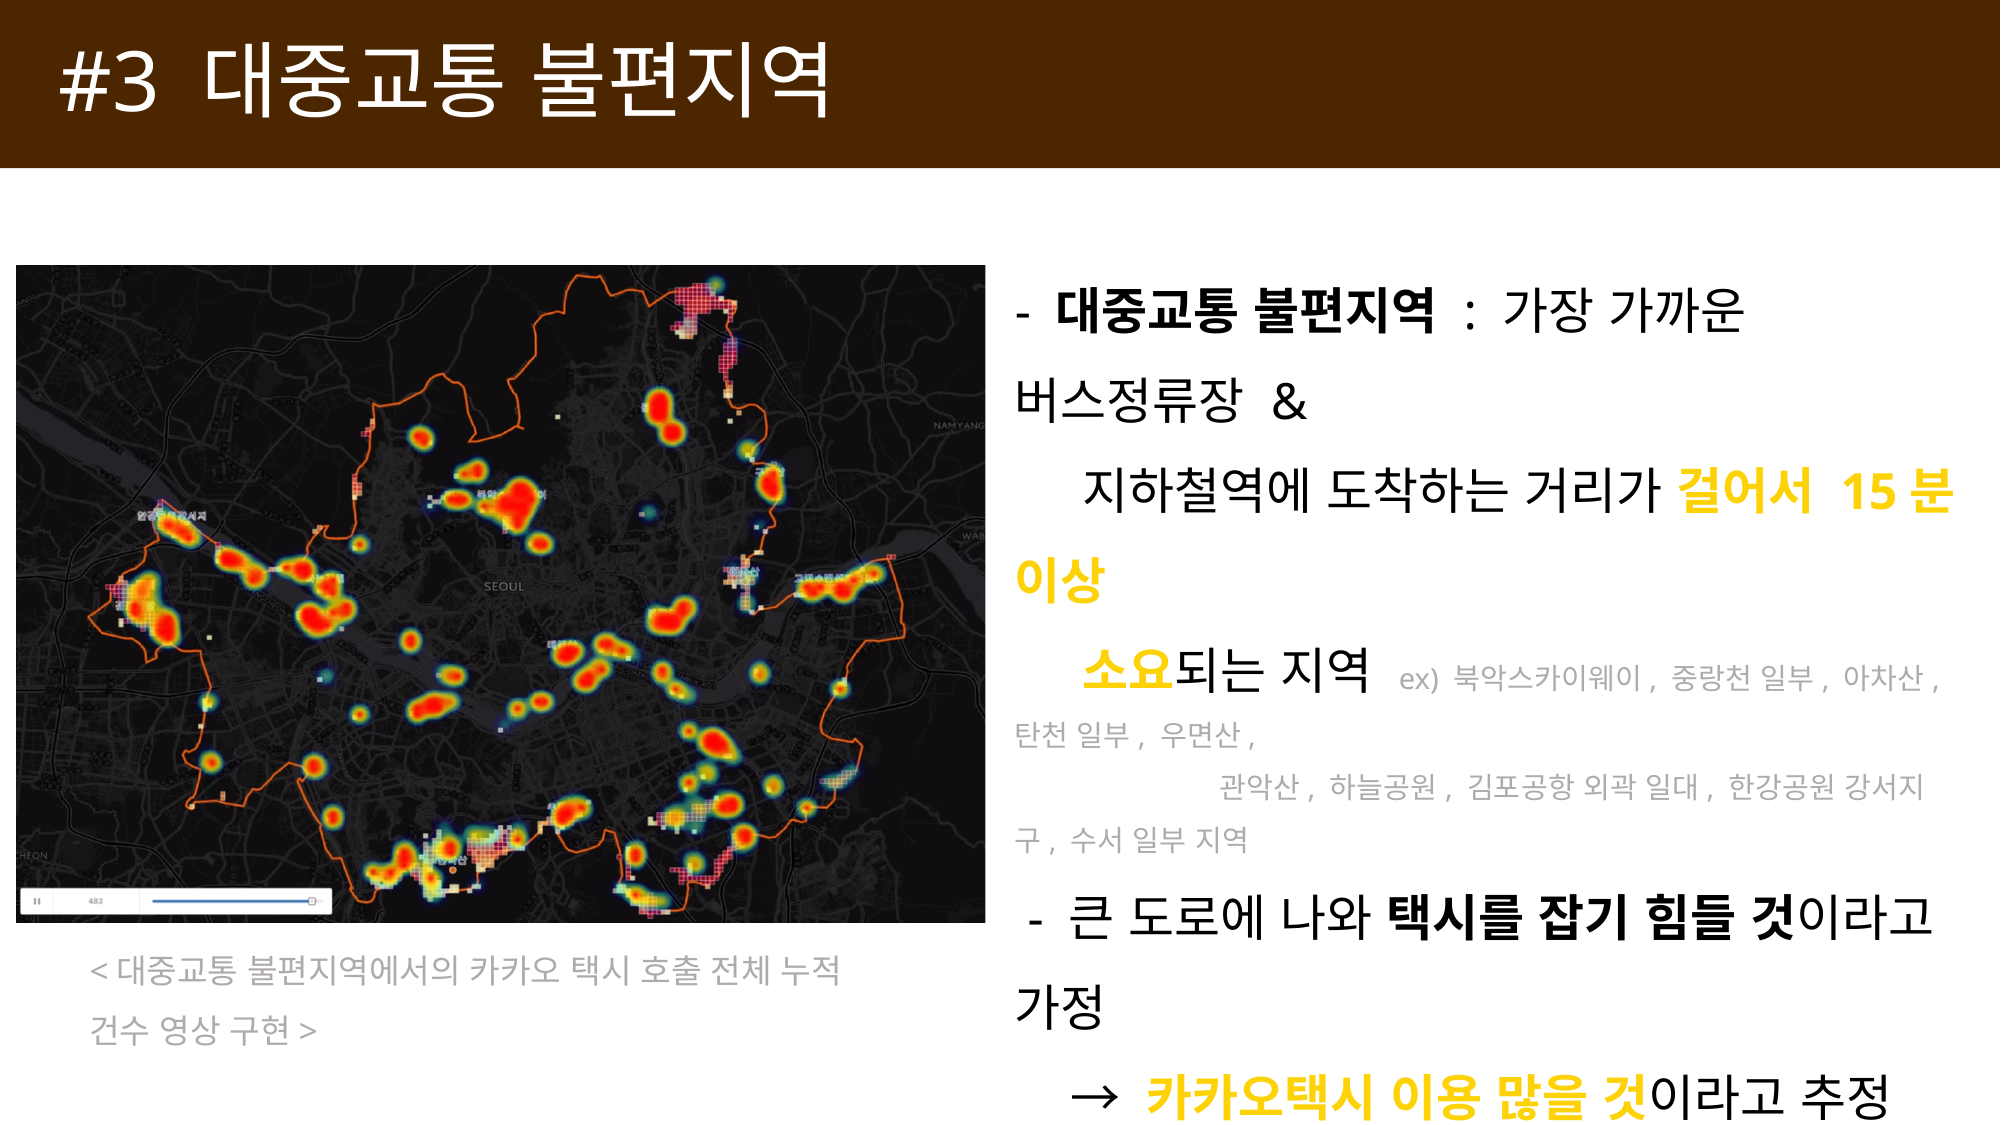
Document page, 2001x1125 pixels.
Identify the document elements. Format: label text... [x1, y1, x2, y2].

text_box - 대중교통 불편지역 : 가장 가까운 버스정류장 & 지하철역에 도착하는 거리가 걸어서 15분 이상 소요되는 지역 ex) 북악스카이웨이, 중랑천 일부, 아차산, 탄천 일부, 우면산, 관악산, 하늘공원, 김포공항 외곽 일대, 한강공원 강서지구, 수서 일부 지역 - 큰 도로에 나와 택시를 잡기 힘들 것이라고 가정 → 카카오택시 이용 많을 것이라고 추정 - 실제 택시기사들 “대중교통 불편지역에서 승객을 태운 비율이 더 많다고 느낌” 68.2% 응답 [999, 242, 1980, 1125]
picture [15, 265, 986, 923]
title #3 대중교통 불편지역 [0, 0, 2000, 169]
text_box <대중교통 불편지역에서의 카카오 택시 호출 전체 누적 건수 영상 구현> [74, 923, 927, 1058]
